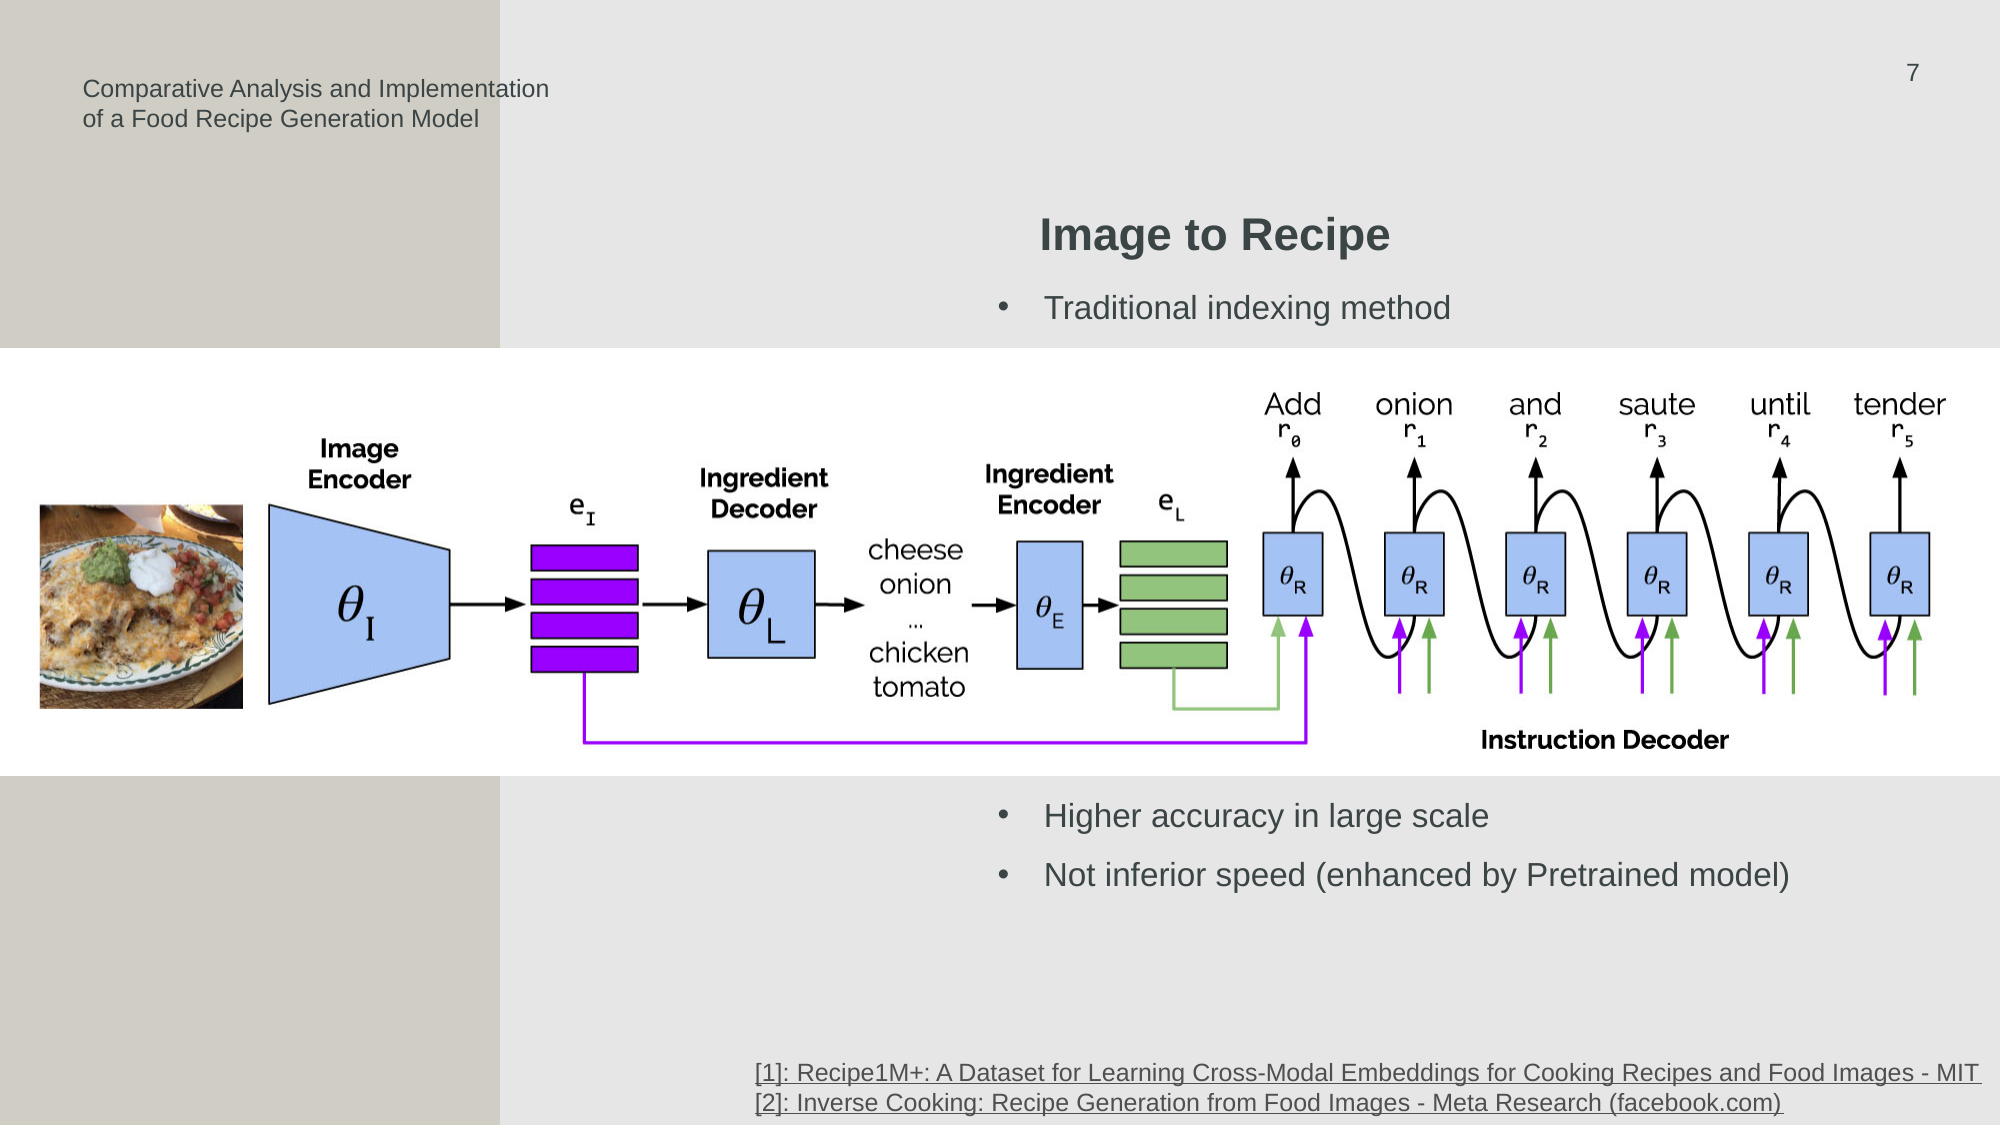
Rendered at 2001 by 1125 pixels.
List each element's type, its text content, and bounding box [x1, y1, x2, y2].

slide_number 7 [1660, 49, 1935, 95]
list Traditional indexing method Powered by Recipe 1M+ (Large dataset capacity)[1] Highly efficient Low accuracy [982, 258, 1817, 348]
text_box [1]: Recipe1M+: A Dataset for Learning Cross-Modal Embeddings for Cooking Recipes and Food Images - MIT [2]: Inverse Cooking: Recipe Generation from Food Images - Meta Research (facebook.com) [740, 1049, 1998, 1124]
footer Comparative Analysis and Implementation of a Food Recipe Generation Model [67, 49, 915, 155]
picture [0, 348, 2000, 776]
list Image to Recipe [1024, 169, 1817, 251]
list Powered by Inverse Cooking [1] Deep learning (Transformer) Higher accuracy in large scale Not inferior speed (enhanced by Pretrained model) [982, 776, 1817, 923]
